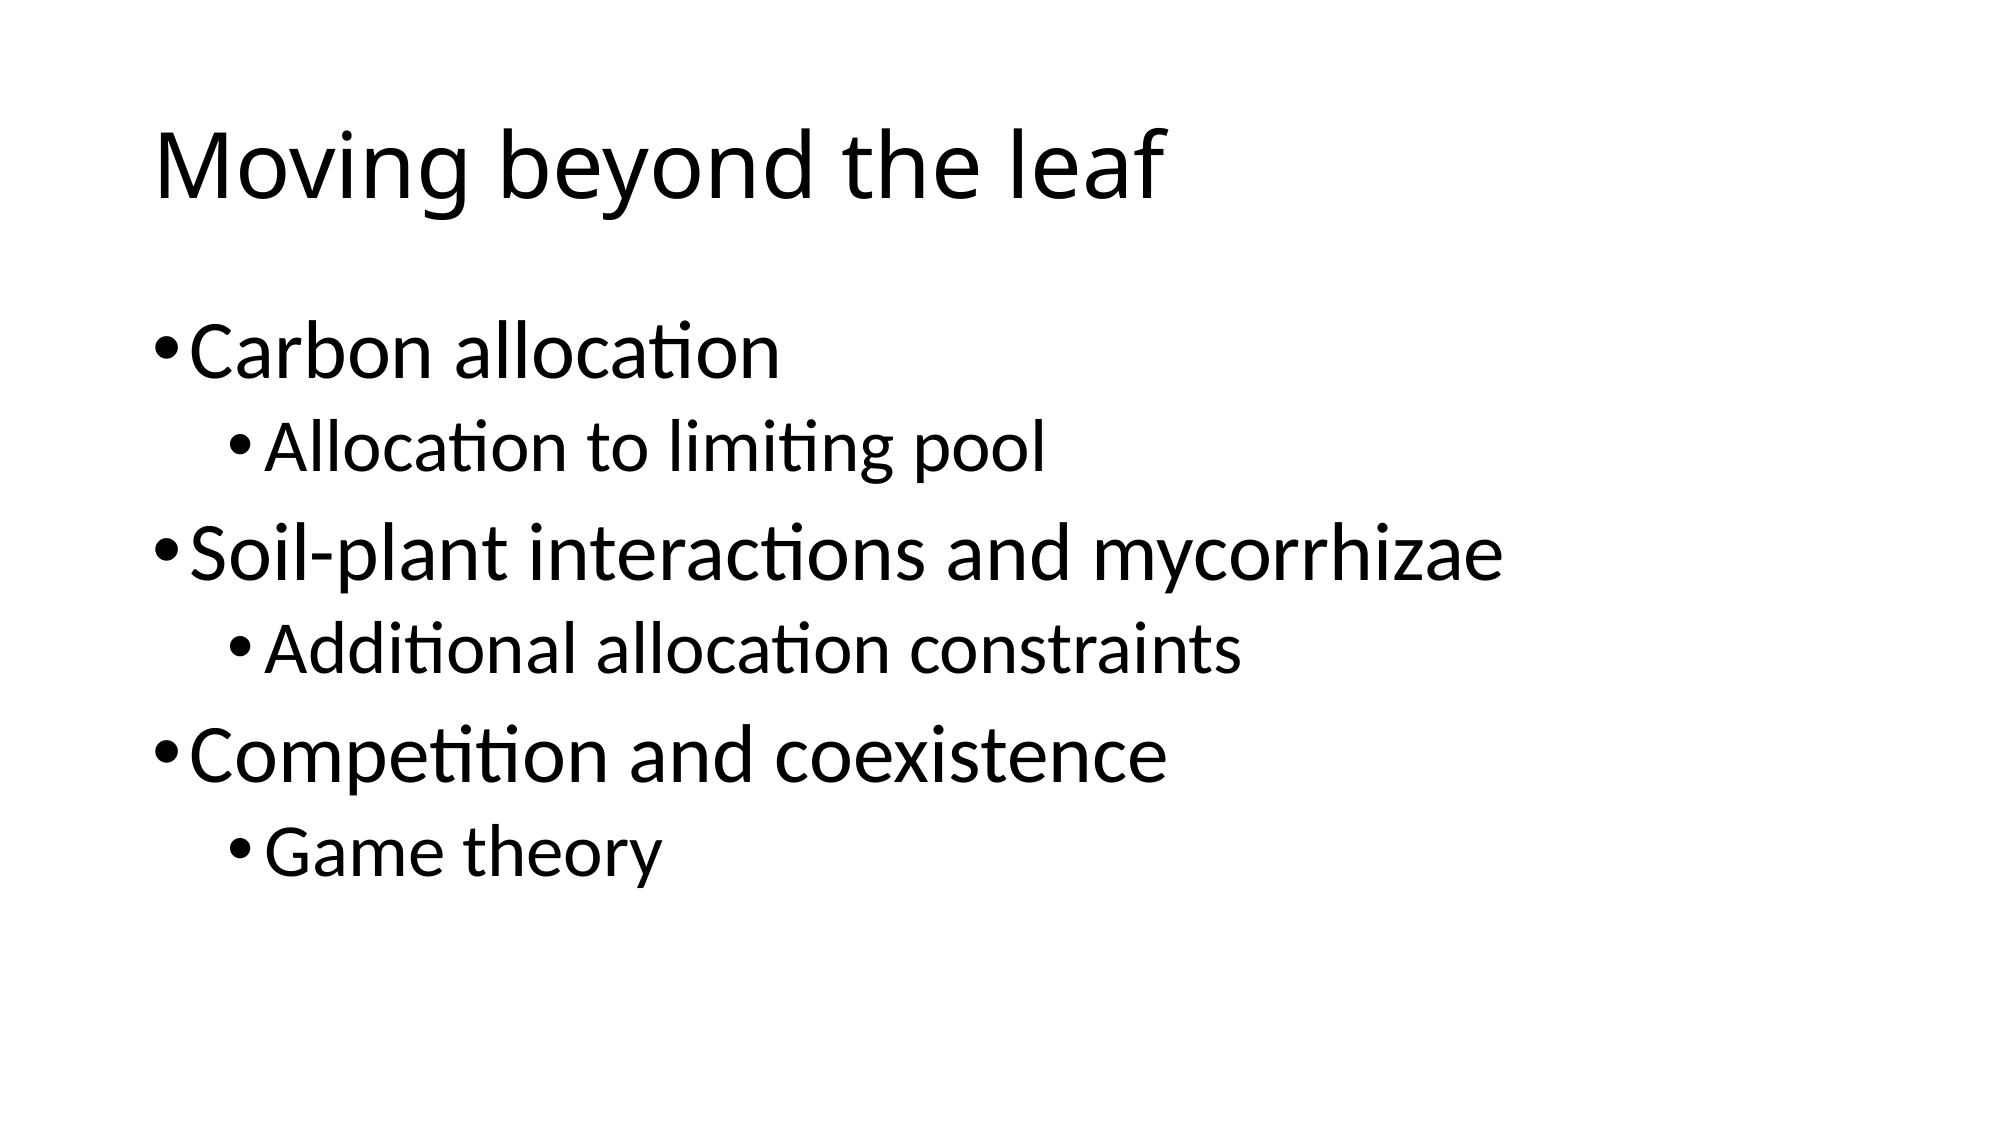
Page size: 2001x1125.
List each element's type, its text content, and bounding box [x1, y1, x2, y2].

title Moving beyond the leaf [137, 59, 1863, 278]
list Carbon allocation Allocation to limiting pool Soil-plant interactions and mycorrhizae Additional allocation constraints Competition and coexistence Game theory [137, 299, 1863, 1014]
